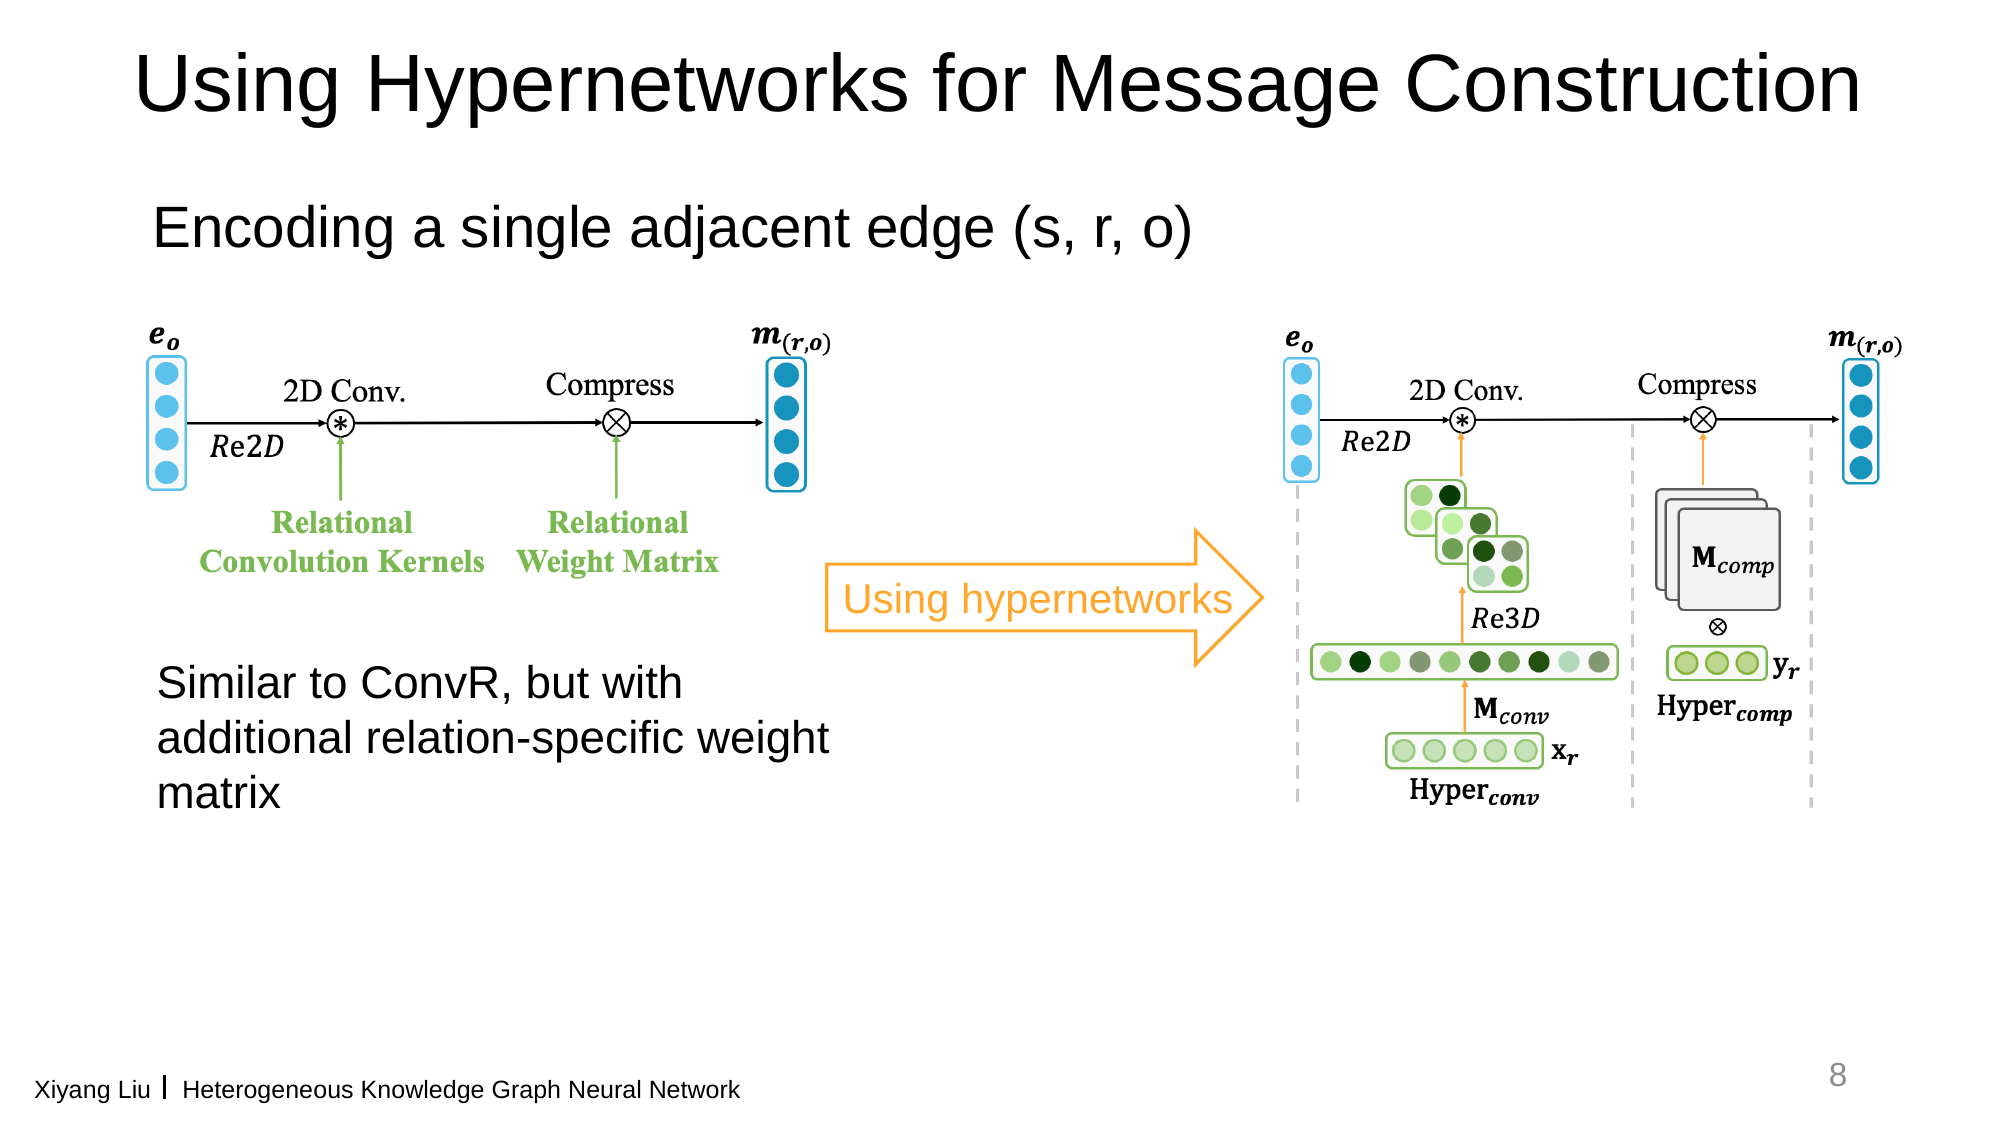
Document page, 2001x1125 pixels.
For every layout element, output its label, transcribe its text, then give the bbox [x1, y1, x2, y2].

picture [137, 317, 842, 585]
text_box [825, 585, 1232, 667]
text_box [1249, 582, 1264, 613]
text_box [842, 528, 1231, 564]
text_box Similar to ConvR, but with additional relation-specific weight matrix [141, 645, 846, 825]
text_box Using hypernetworks [828, 564, 1249, 630]
picture [1275, 316, 1911, 816]
title Using Hypernetworks for Message Construction [100, 22, 1899, 149]
list Encoding a single adjacent edge (s, r, o) [137, 189, 1863, 276]
slide_number 8 [1412, 1042, 1863, 1103]
